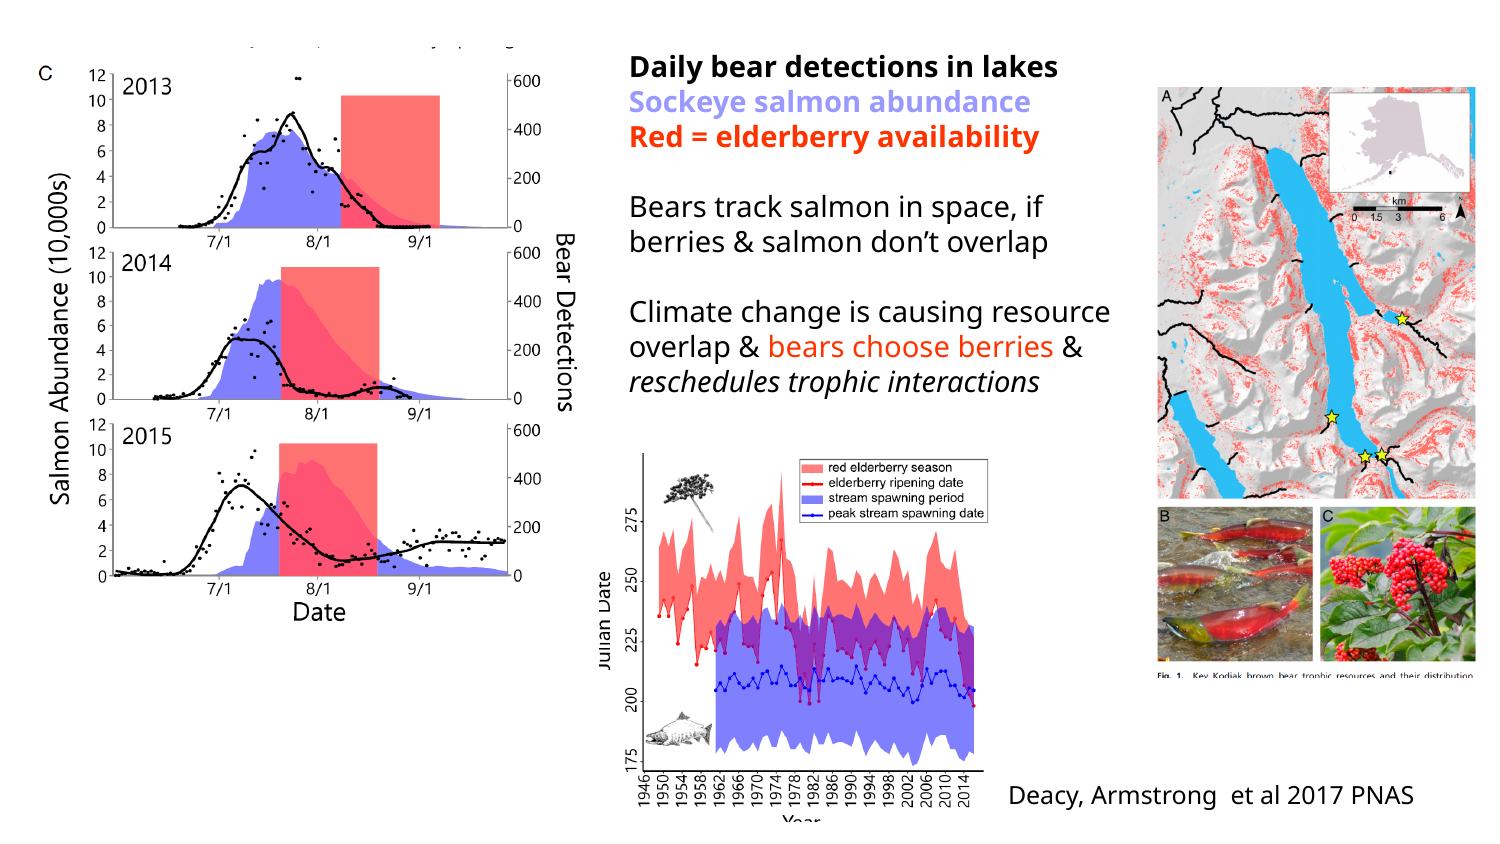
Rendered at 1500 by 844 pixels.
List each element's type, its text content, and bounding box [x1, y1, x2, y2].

text_box Deacy, Armstrong et al 2017 PNAS [1010, 772, 1500, 818]
picture [13, 47, 582, 636]
text_box Daily bear detections in lakes Sockeye salmon abundance Red = elderberry availability Bears track salmon in space, if berries & salmon don’t overlap Climate change is causing resource overlap & bears choose berries & reschedules trophic interactions [614, 40, 1148, 476]
picture [1147, 77, 1487, 678]
picture [598, 448, 1005, 822]
